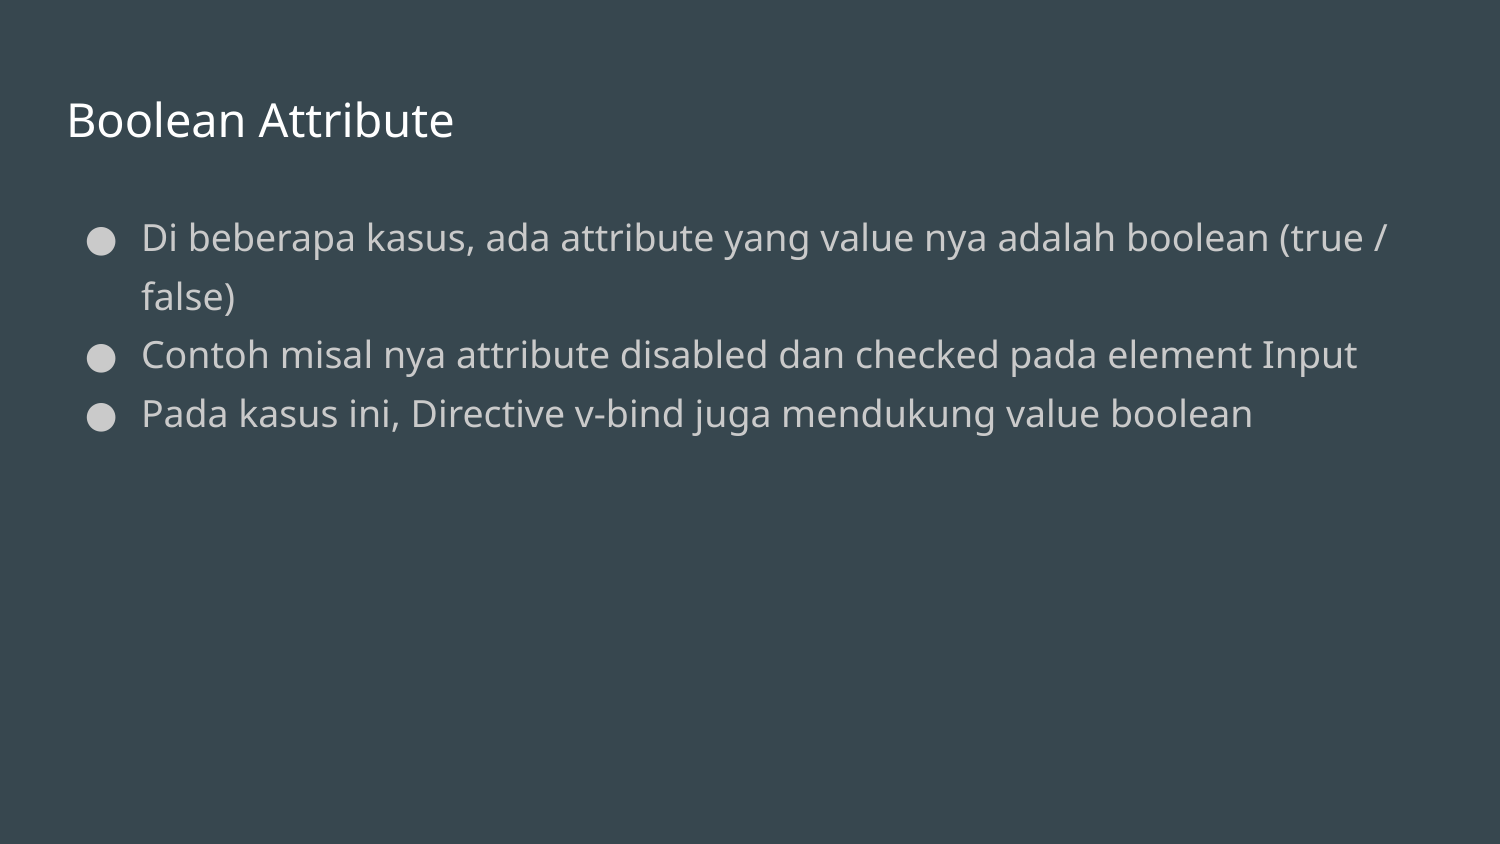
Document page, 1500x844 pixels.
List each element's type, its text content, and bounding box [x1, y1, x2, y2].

list Di beberapa kasus, ada attribute yang value nya adalah boolean (true / false) Contoh misal nya attribute disabled dan checked pada element Input Pada kasus ini, Directive v-bind juga mendukung value boolean [51, 189, 1449, 750]
title Boolean Attribute [51, 72, 1449, 167]
